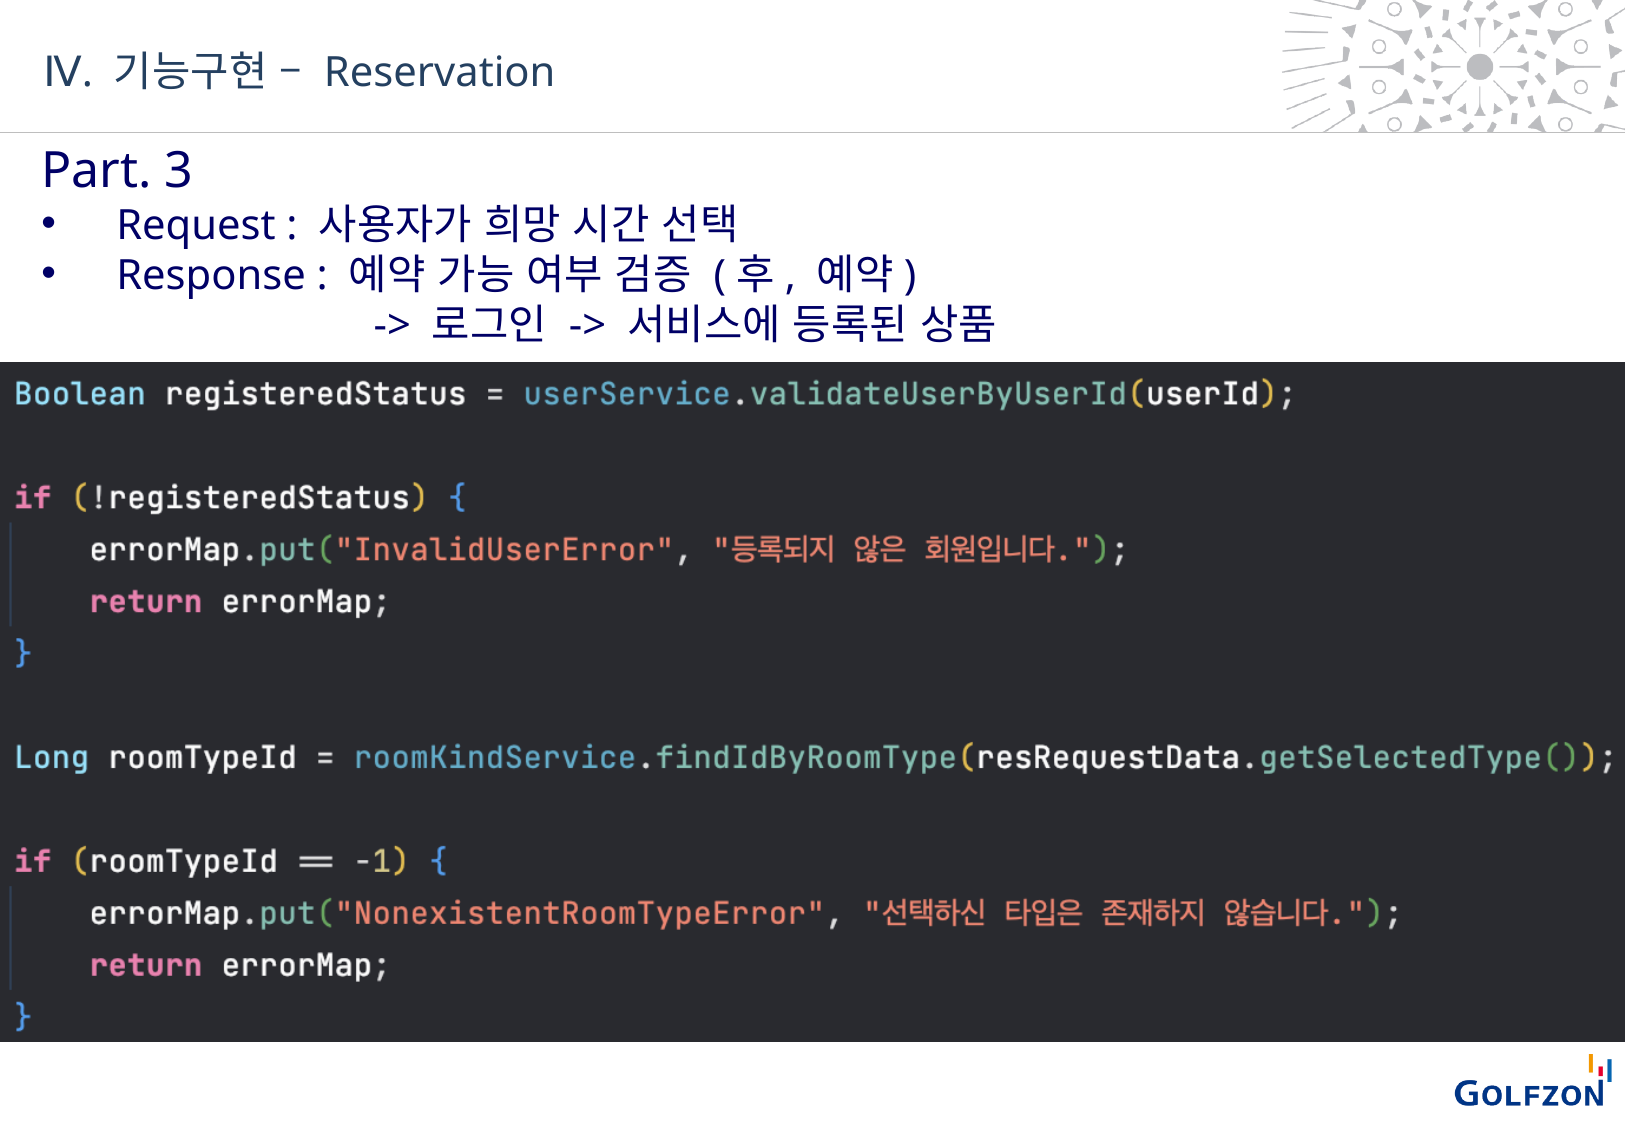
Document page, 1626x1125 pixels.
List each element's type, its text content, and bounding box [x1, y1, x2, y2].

picture [1281, 0, 1625, 132]
text_box Ⅳ. 기능구현 – Reservation [41, 42, 625, 95]
picture [0, 362, 1625, 1042]
picture [1454, 1054, 1612, 1106]
subtitle Part. 3 Request : 사용자가 희망 시간 선택 Response : 예약 가능 여부 검증 (후, 예약) -> 로그인 -> 서비스에 등록된 상품 [41, 137, 1550, 350]
